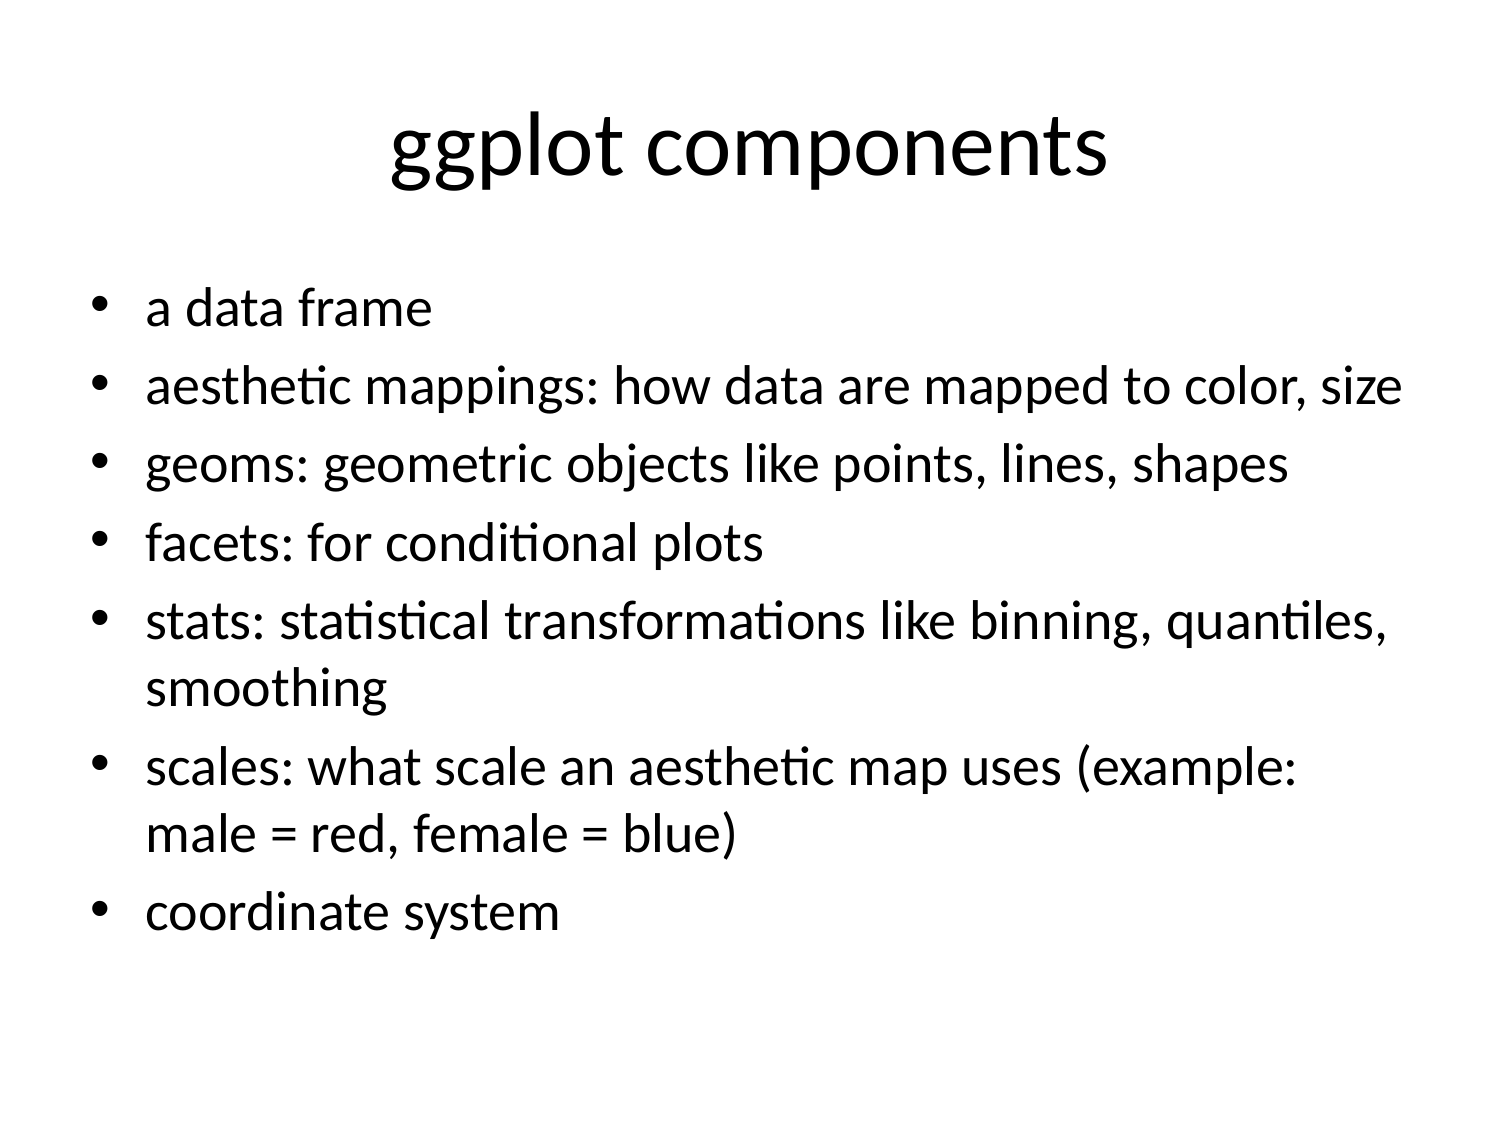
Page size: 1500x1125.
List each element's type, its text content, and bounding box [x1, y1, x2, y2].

list a data frame aesthetic mappings: how data are mapped to color, size geoms: geometric objects like points, lines, shapes facets: for conditional plots stats: statistical transformations like binning, quantiles, smoothing scales: what scale an aesthetic map uses (example: male = red, female = blue) coordinate system [75, 262, 1425, 1005]
title ggplot components [75, 45, 1425, 233]
